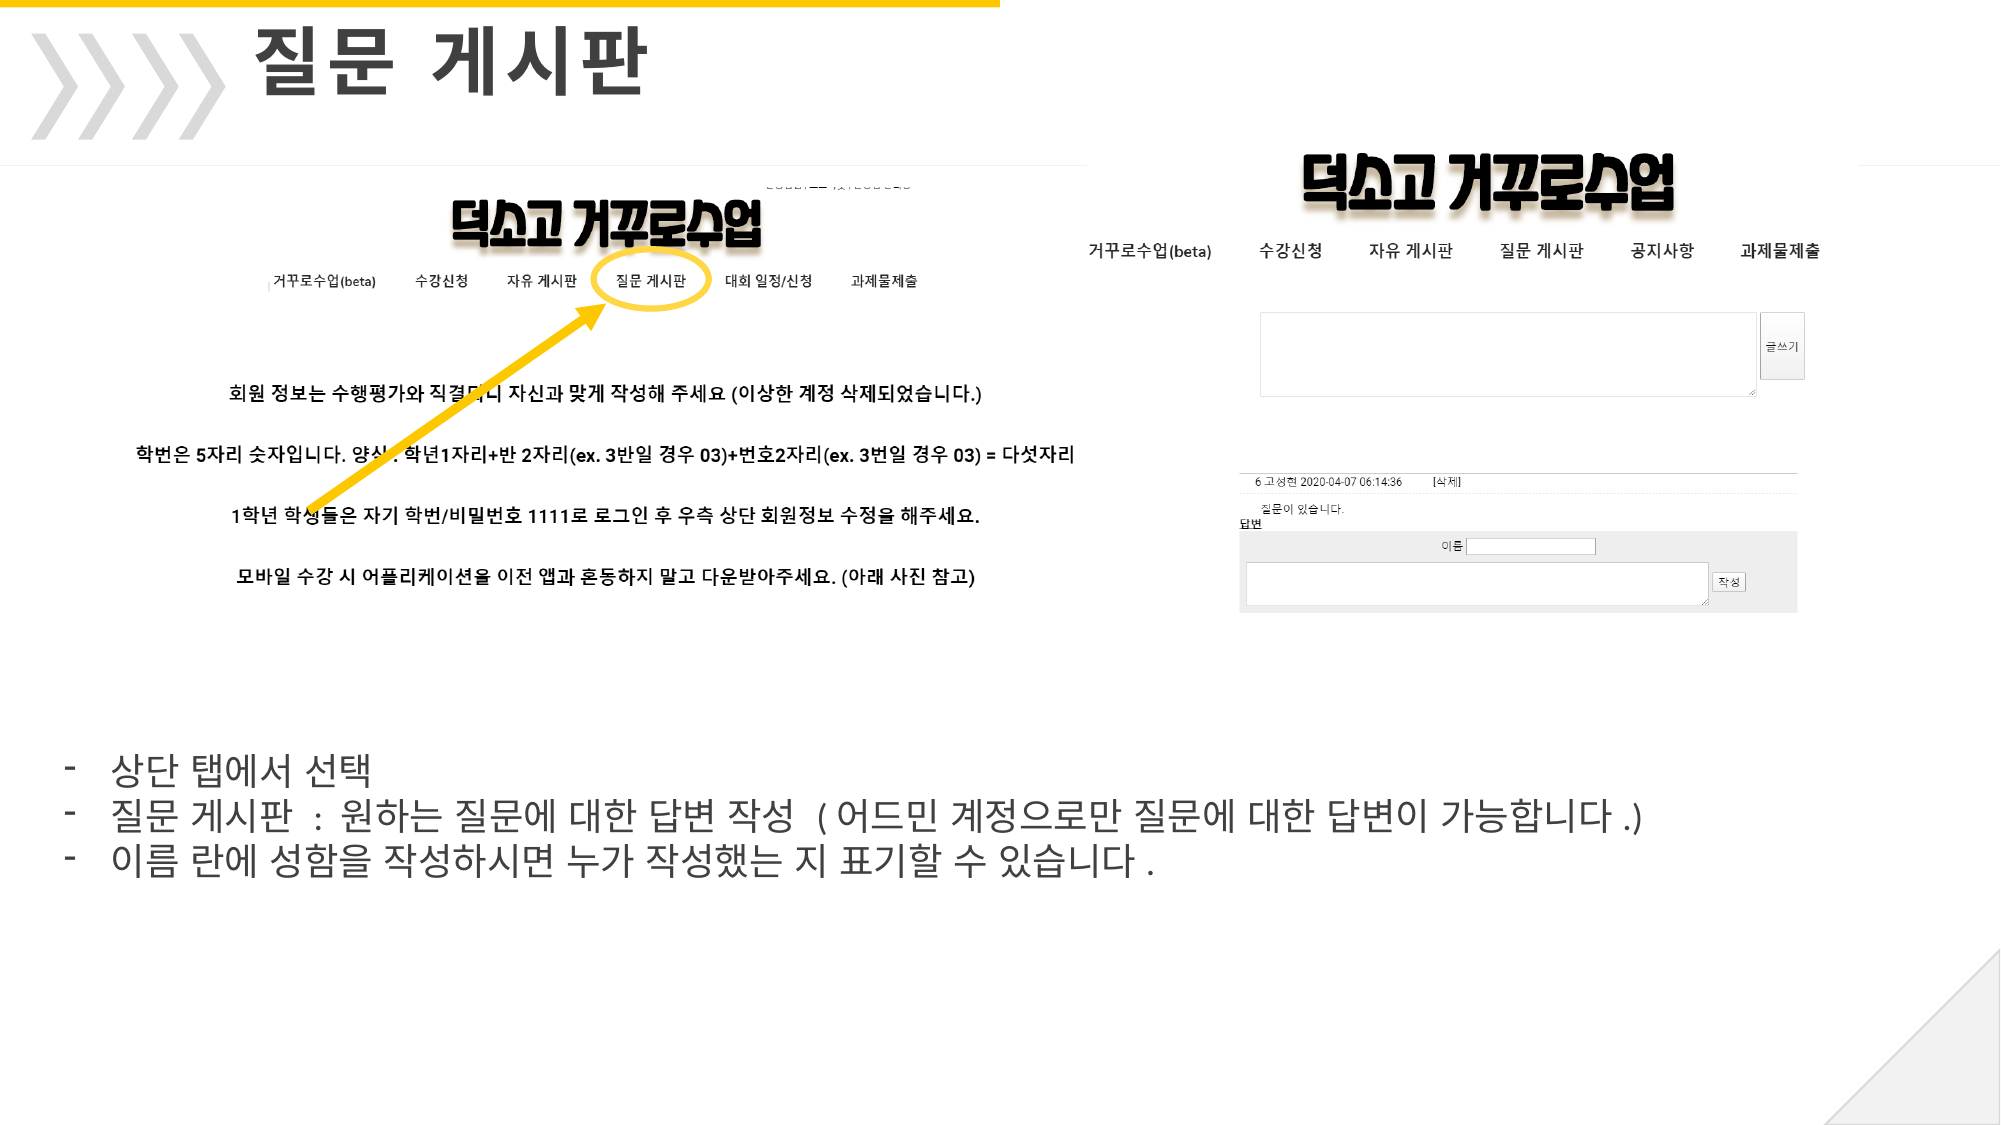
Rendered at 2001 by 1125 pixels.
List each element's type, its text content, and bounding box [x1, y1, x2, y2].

text_box 상단 탭에서 선택 질문 게시판 : 원하는 질문에 대한 답변 작성 (어드민 계정으로만 질문에 대한 답변이 가능합니다.) 이름 란에 성함을 작성하시면 누가 작성했는 지 표기할 수 있습니다. [49, 740, 1951, 936]
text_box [131, 33, 226, 140]
text_box [0, 0, 1001, 8]
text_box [309, 303, 607, 511]
picture [1087, 145, 1858, 638]
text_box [31, 33, 125, 140]
text_box 질문 게시판 [237, 7, 665, 112]
picture [131, 187, 1081, 628]
